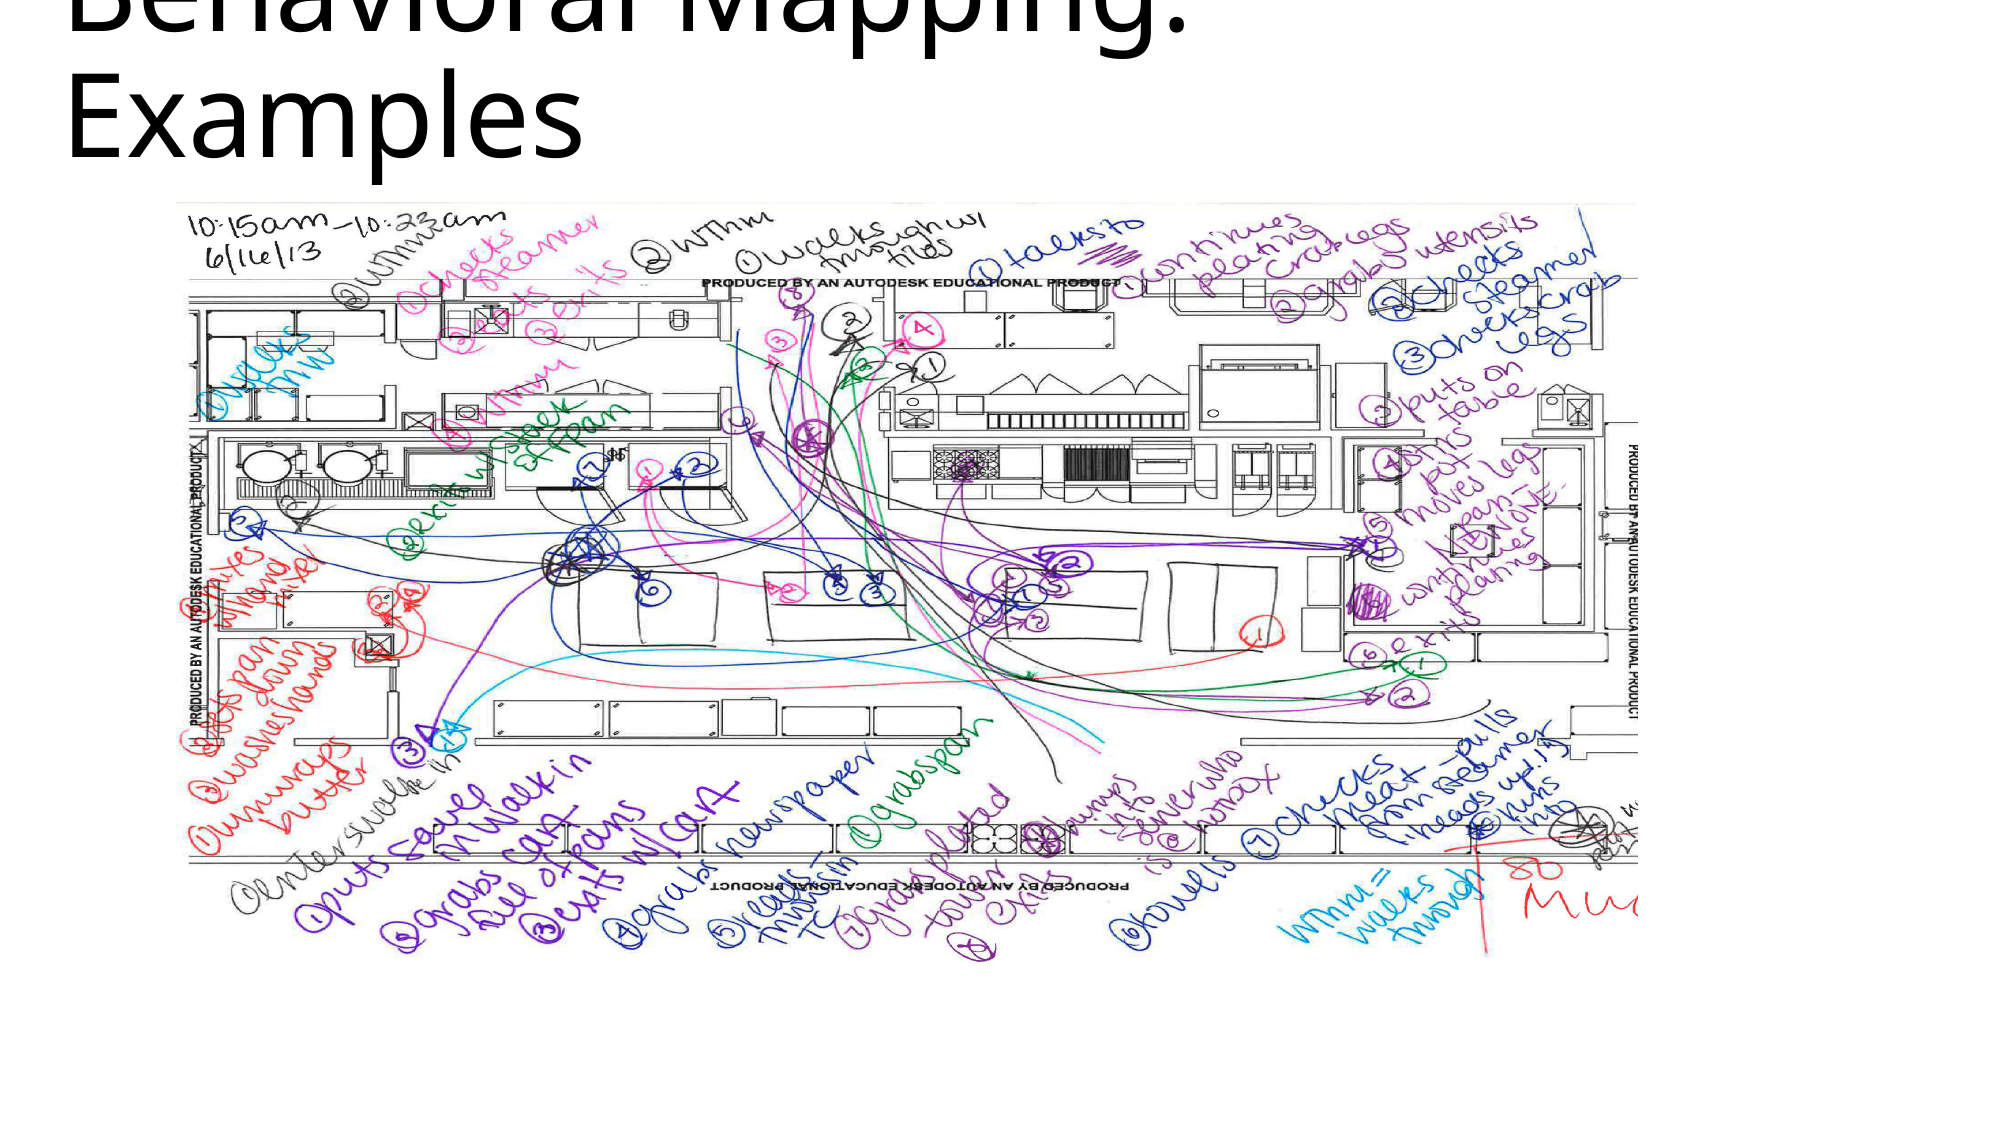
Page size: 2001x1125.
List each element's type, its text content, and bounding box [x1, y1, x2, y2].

picture [145, 202, 1638, 964]
title Behavioral Mapping: Examples [41, 51, 1743, 203]
